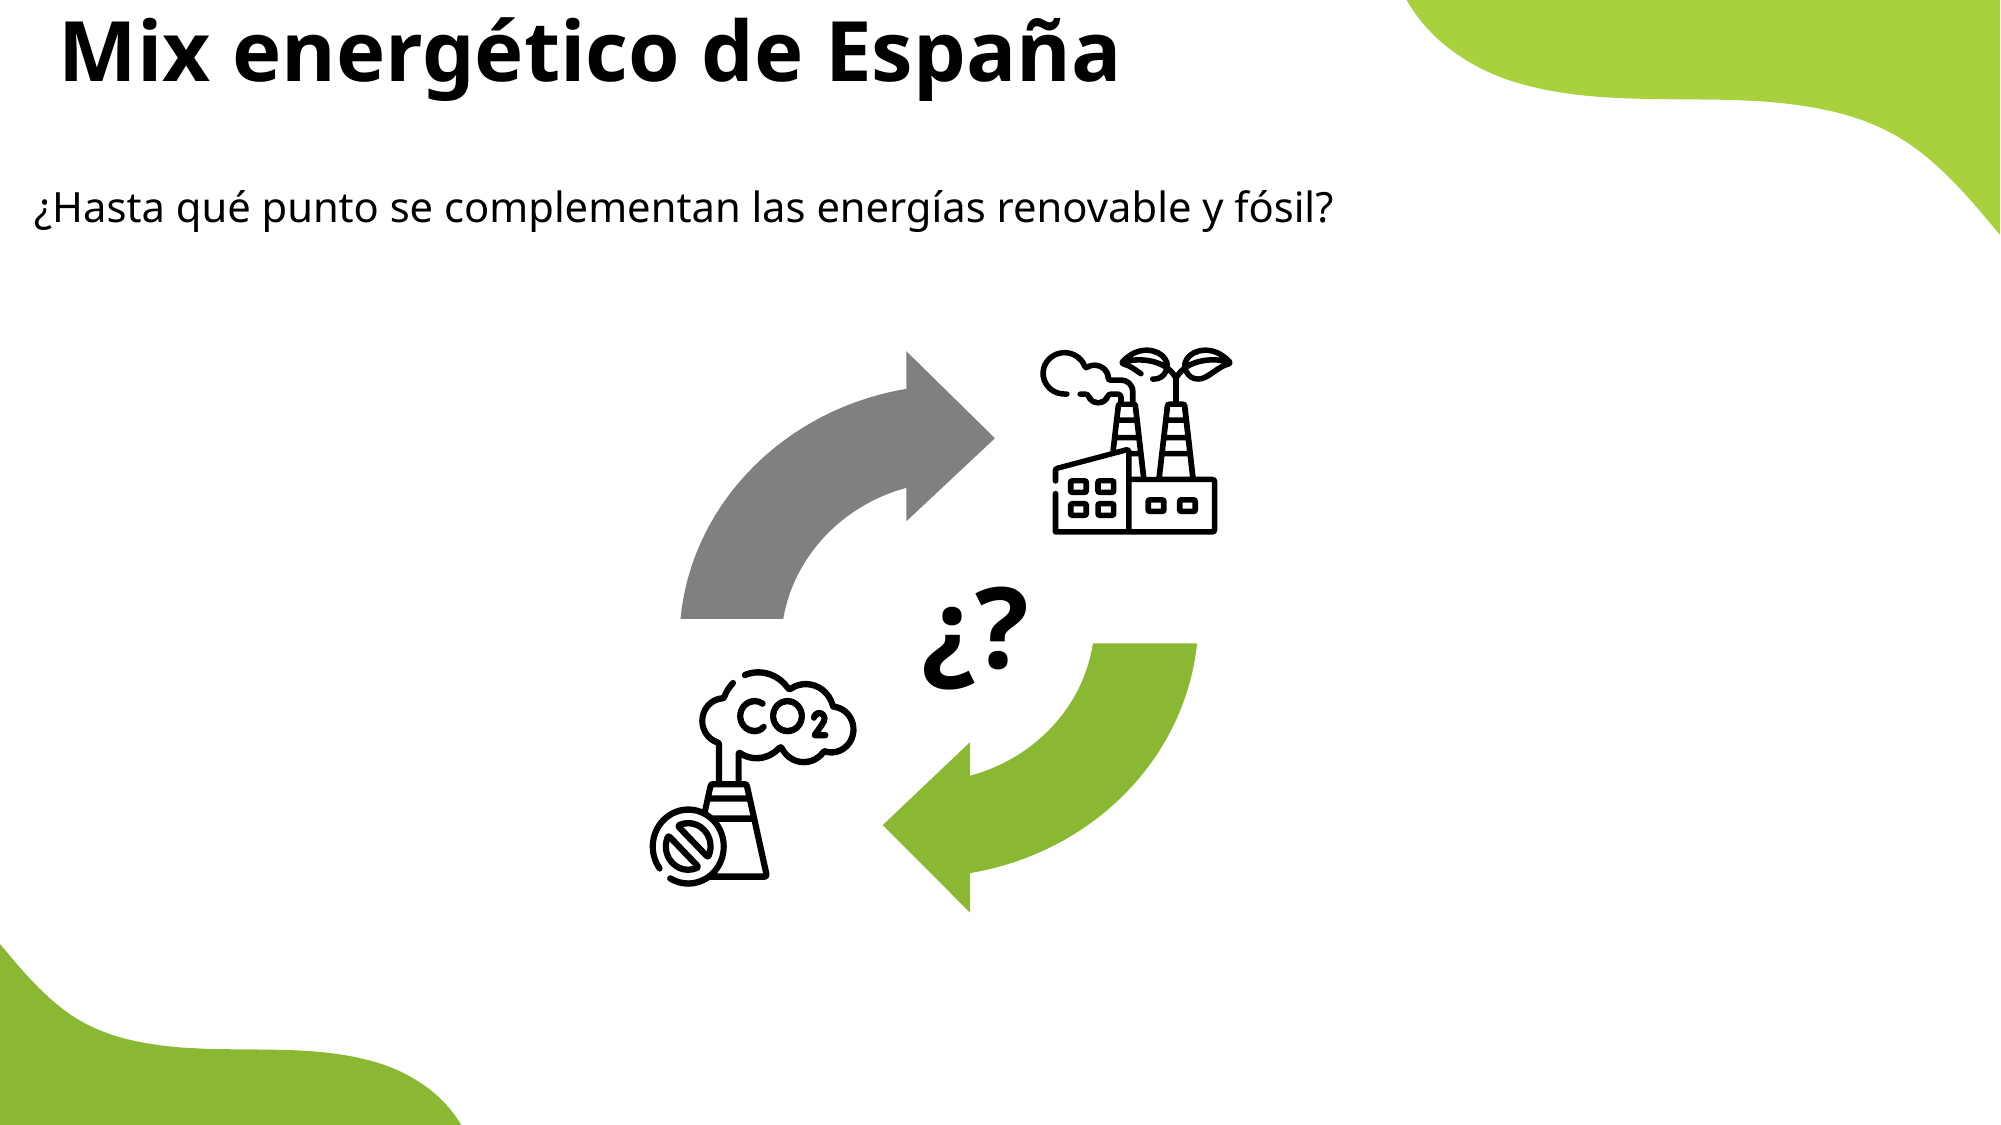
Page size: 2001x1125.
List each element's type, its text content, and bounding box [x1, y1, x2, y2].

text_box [649, 669, 858, 887]
text_box Mix energético de España [0, 0, 1545, 109]
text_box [680, 350, 1198, 913]
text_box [1039, 347, 1234, 535]
text_box ¿Hasta qué punto se complementan las energías renovable y fósil? [0, 173, 1601, 239]
